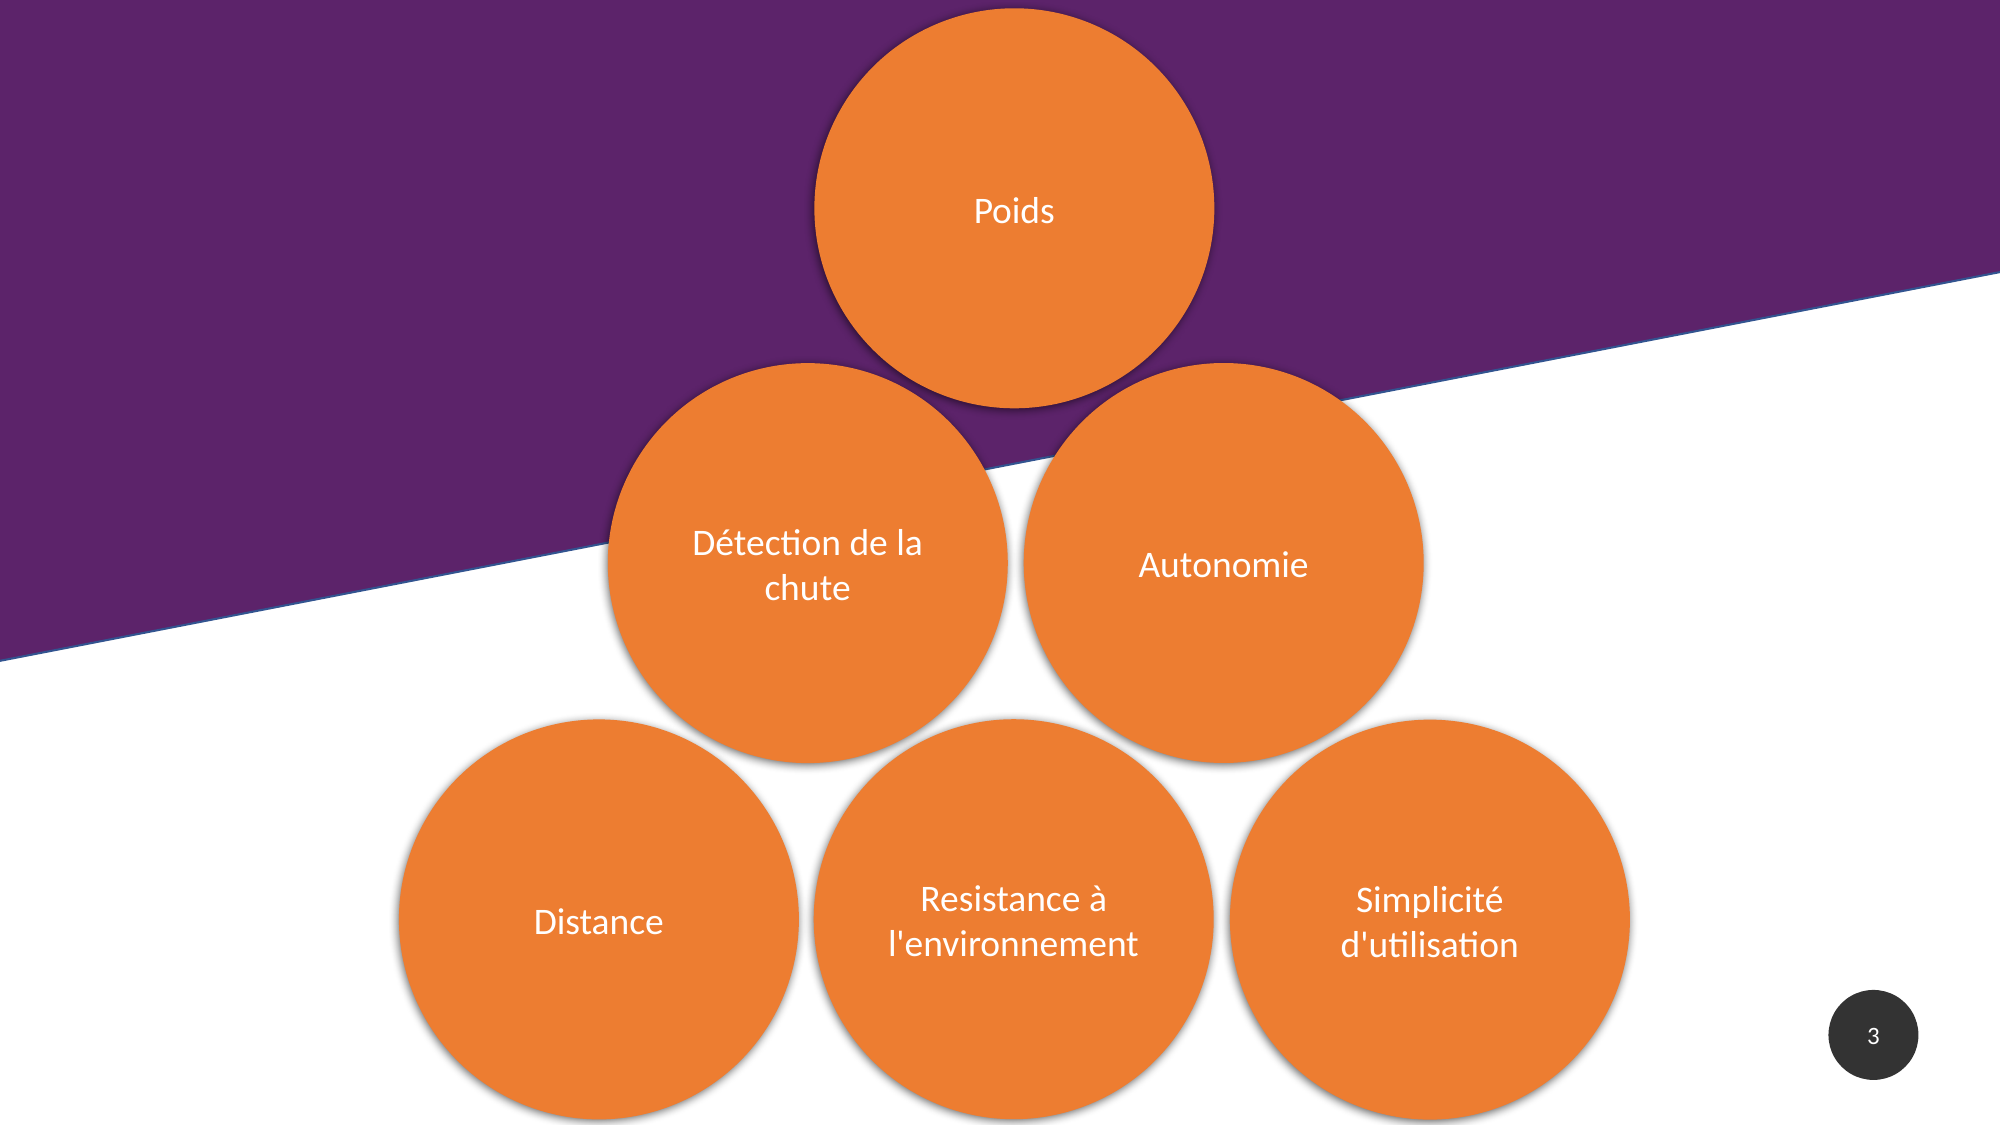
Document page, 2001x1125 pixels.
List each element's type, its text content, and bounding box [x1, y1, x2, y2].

text_box Autonomie [1023, 363, 1424, 763]
text_box Distance [398, 719, 799, 1120]
text_box Simplicité d'utilisation [1229, 719, 1630, 1120]
text_box Poids [814, 8, 1215, 409]
text_box [0, 0, 2000, 662]
text_box 3 [1828, 989, 1919, 1080]
text_box Resistance à l'environnement [813, 719, 1214, 1120]
text_box Détection de la chute [607, 363, 1008, 764]
